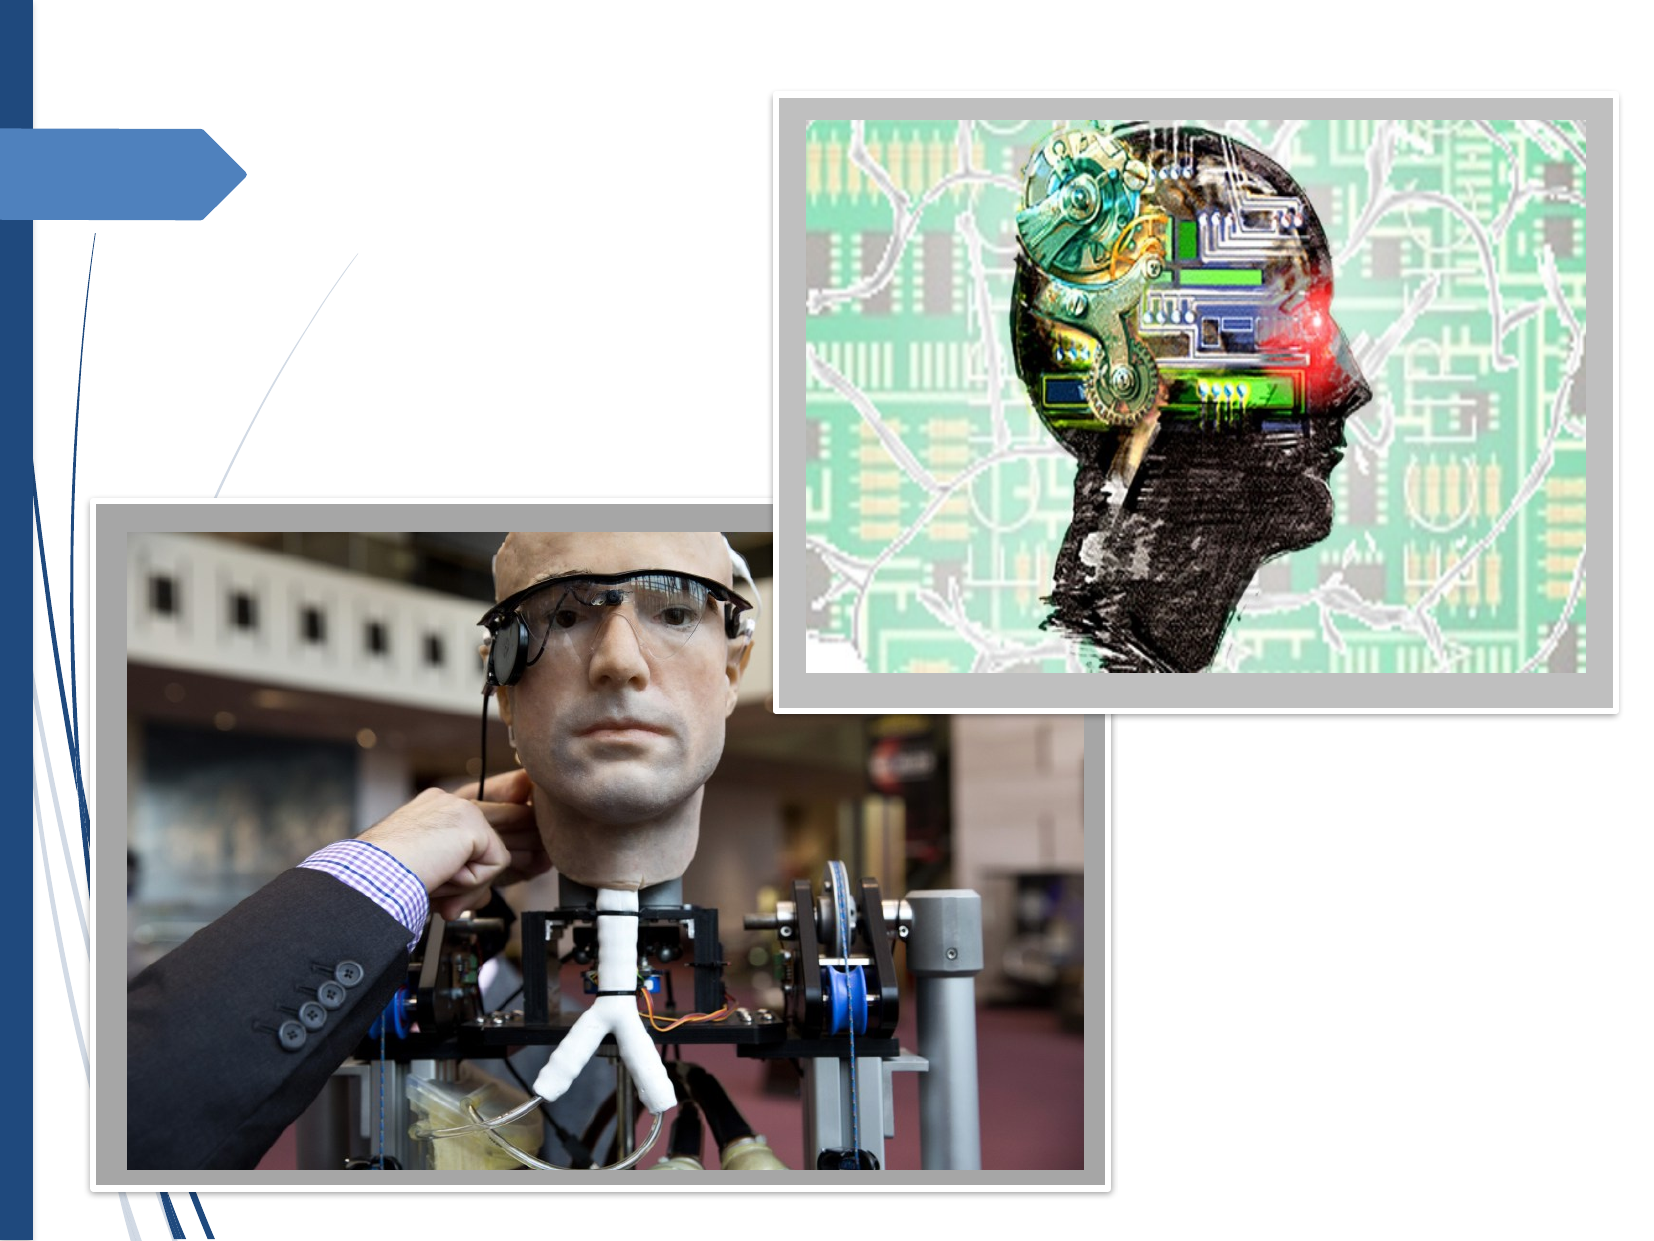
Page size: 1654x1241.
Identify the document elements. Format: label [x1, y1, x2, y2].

picture [126, 119, 1586, 1170]
text_box [94, 94, 770, 709]
text_box [773, 91, 1619, 714]
text_box [90, 498, 1111, 1192]
